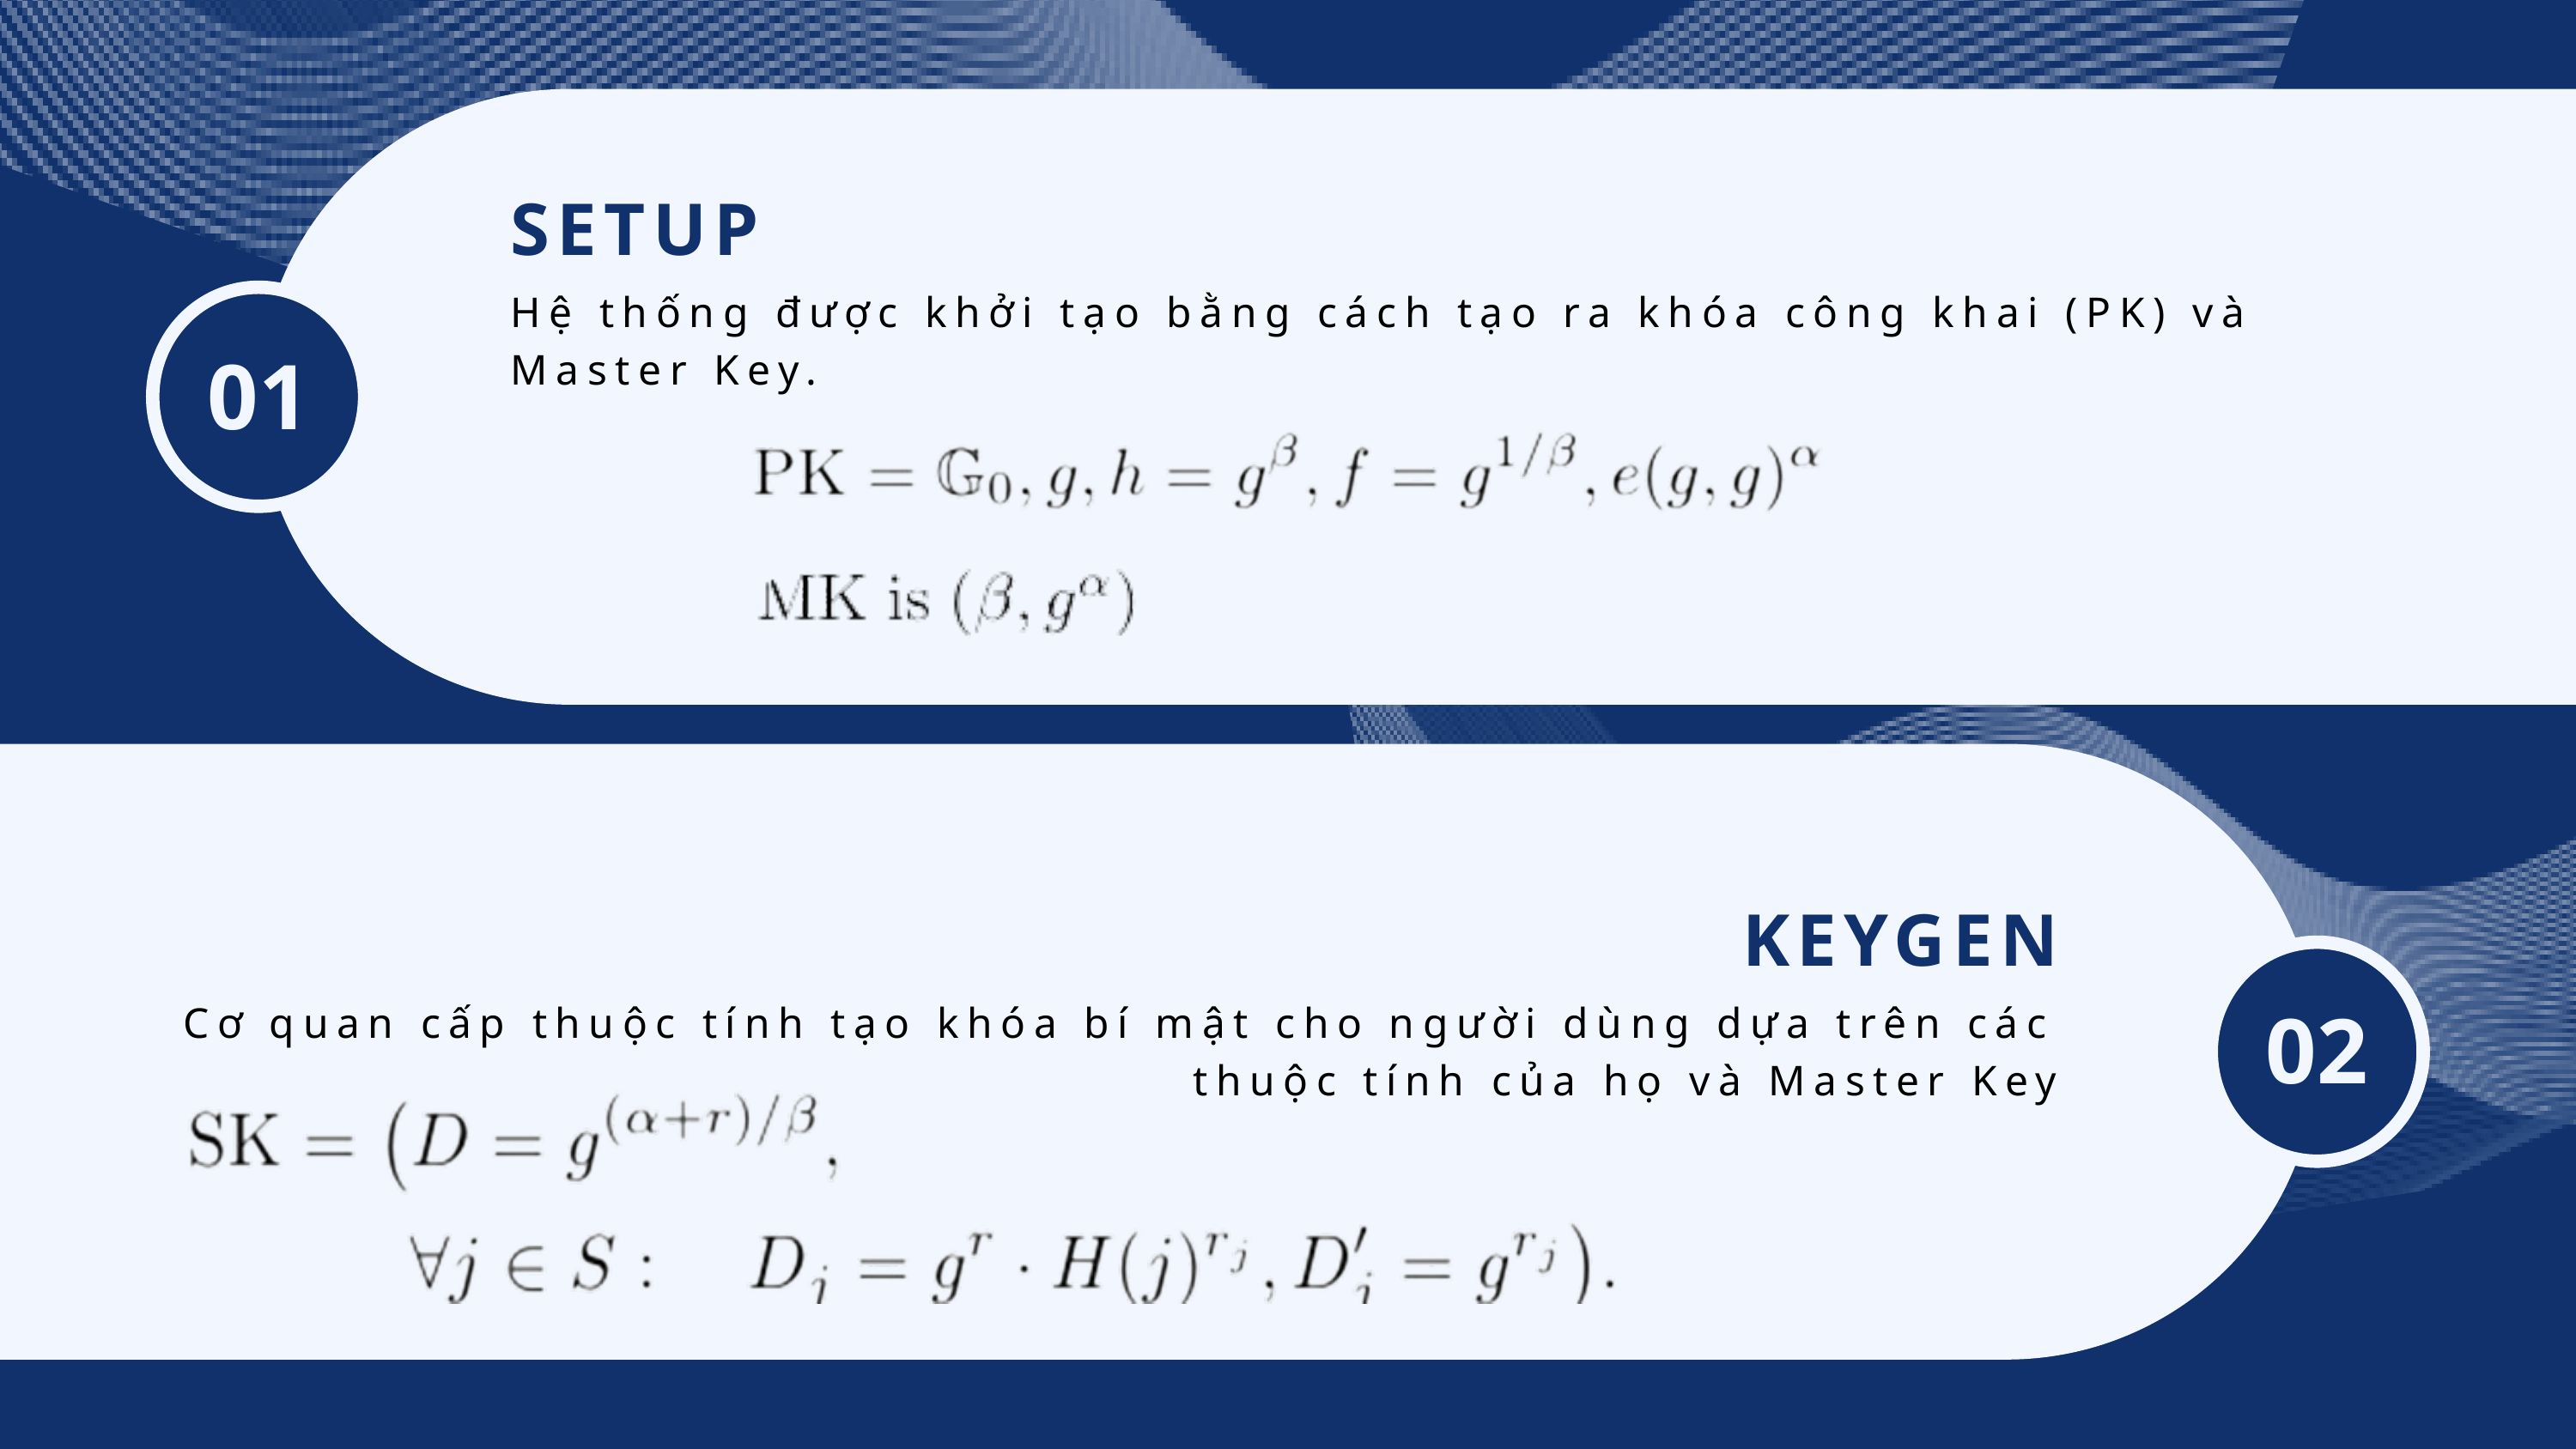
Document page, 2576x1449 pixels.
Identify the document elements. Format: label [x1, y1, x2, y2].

text_box [2210, 942, 2424, 1161]
text_box [152, 287, 365, 506]
text_box [1350, 714, 2576, 1207]
text_box [0, 0, 2305, 254]
text_box [0, 743, 2318, 1361]
text_box [258, 88, 2576, 706]
